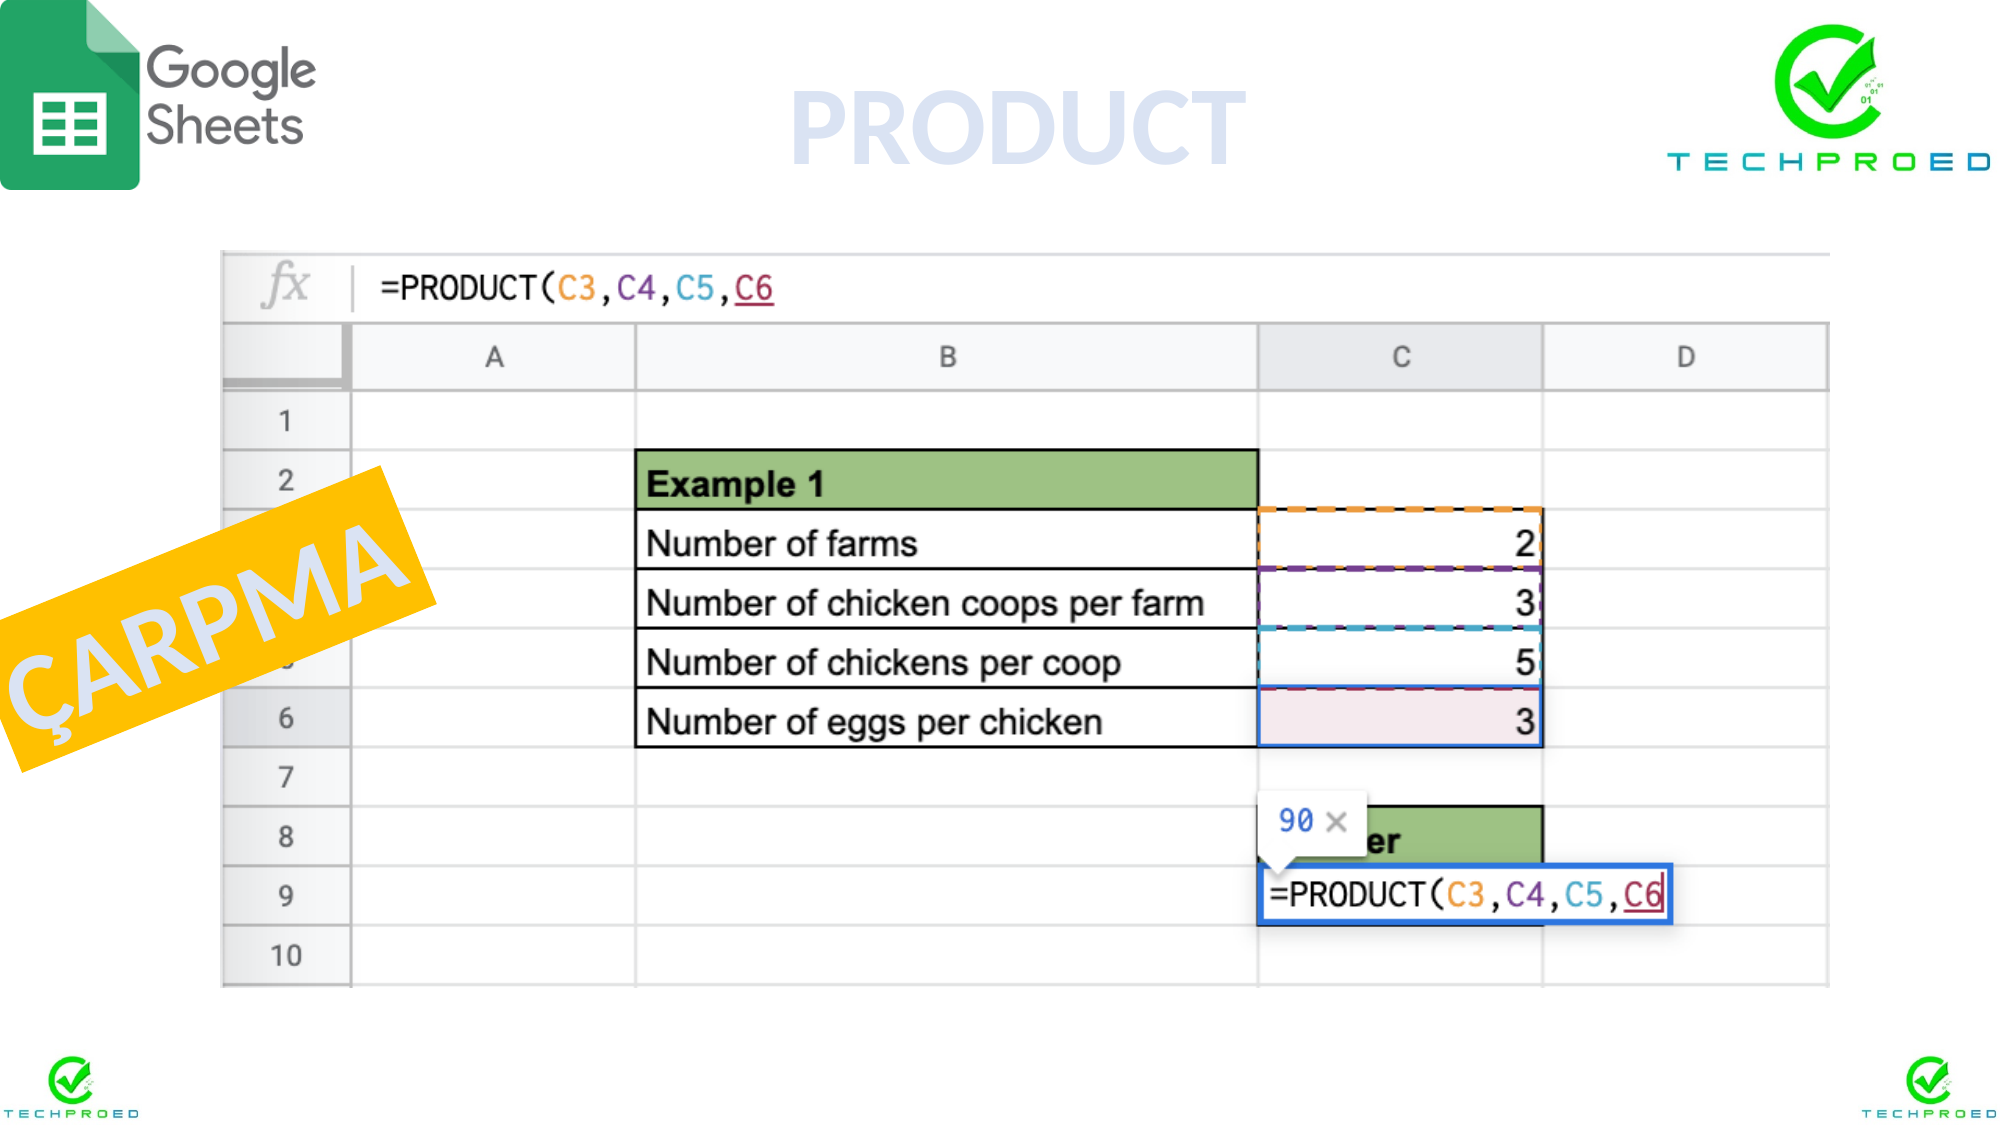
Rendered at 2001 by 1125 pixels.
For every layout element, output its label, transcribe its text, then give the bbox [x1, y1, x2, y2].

picture [220, 250, 1830, 988]
picture [1858, 1049, 2000, 1125]
picture [1659, 7, 2000, 189]
picture [0, 0, 316, 190]
picture [0, 1049, 142, 1125]
text_box ÇARPMA [0, 530, 220, 773]
text_box PRODUCT [773, 44, 1263, 195]
